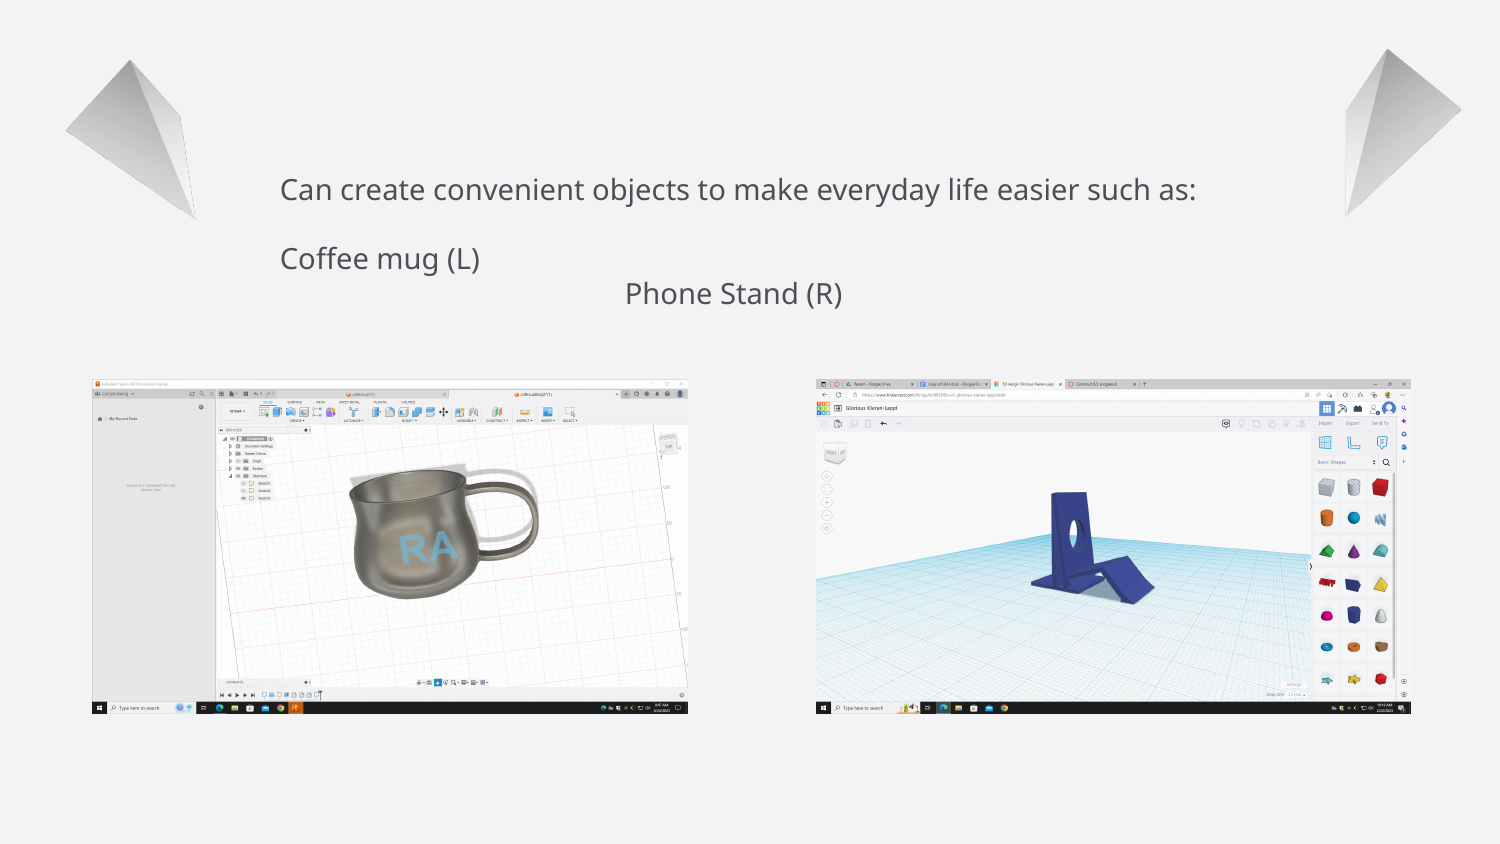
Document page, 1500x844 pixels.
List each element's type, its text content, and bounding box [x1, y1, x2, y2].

text_box Can create convenient objects to make everyday life easier such as: Coffee mug (L) Phone Stand (R) [264, 155, 1236, 326]
picture [92, 378, 688, 714]
picture [49, 35, 261, 232]
picture [1268, 22, 1478, 229]
picture [815, 378, 1412, 714]
